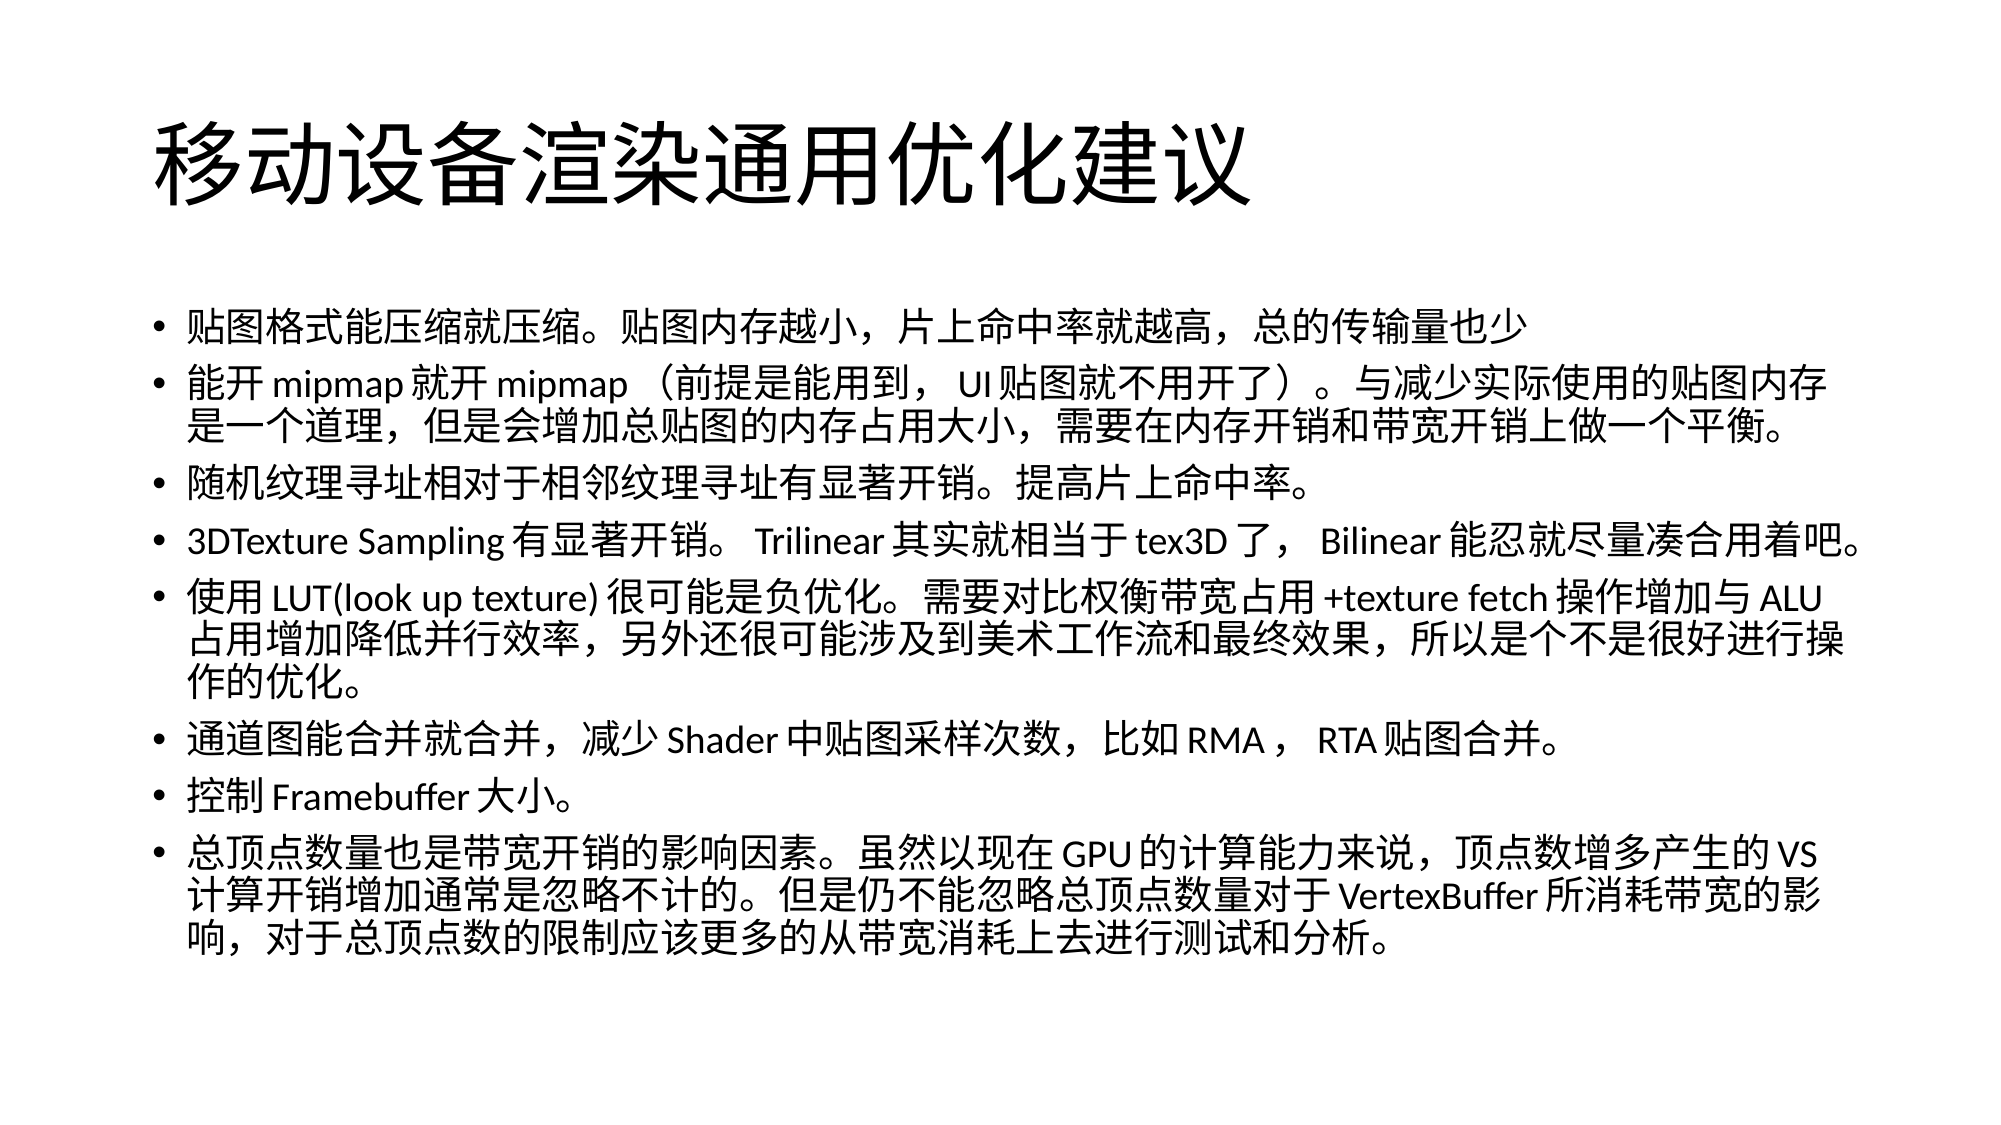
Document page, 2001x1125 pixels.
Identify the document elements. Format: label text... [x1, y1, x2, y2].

title 移动设备渲染通用优化建议 [137, 59, 1863, 278]
list 贴图格式能压缩就压缩。贴图内存越小，片上命中率就越高，总的传输量也少 能开mipmap就开mipmap（前提是能用到，UI贴图就不用开了）。与减少实际使用的贴图内存是一个道理，但是会增加总贴图的内存占用大小，需要在内存开销和带宽开销上做一个平衡。 随机纹理寻址相对于相邻纹理寻址有显著开销。提高片上命中率。 3DTexture Sampling有显著开销。Trilinear其实就相当于tex3D了，Bilinear能忍就尽量凑合用着吧。 使用LUT(look up texture)很可能是负优化。需要对比权衡带宽占用+texture fetch操作增加与ALU占用增加降低并行效率，另外还很可能涉及到美术工作流和最终效果，所以是个不是很好进行操作的优化。 通道图能合并就合并，减少Shader中贴图采样次数，比如RMA，RTA贴图合并。 控制Framebuffer大小。 总顶点数量也是带宽开销的影响因素。虽然以现在GPU的计算能力来说，顶点数增多产生的VS计算开销增加通常是忽略不计的。但是仍不能忽略总顶点数量对于VertexBuffer所消耗带宽的影响，对于总顶点数的限制应该更多的从带宽消耗上去进行测试和分析。 [137, 299, 1863, 1014]
